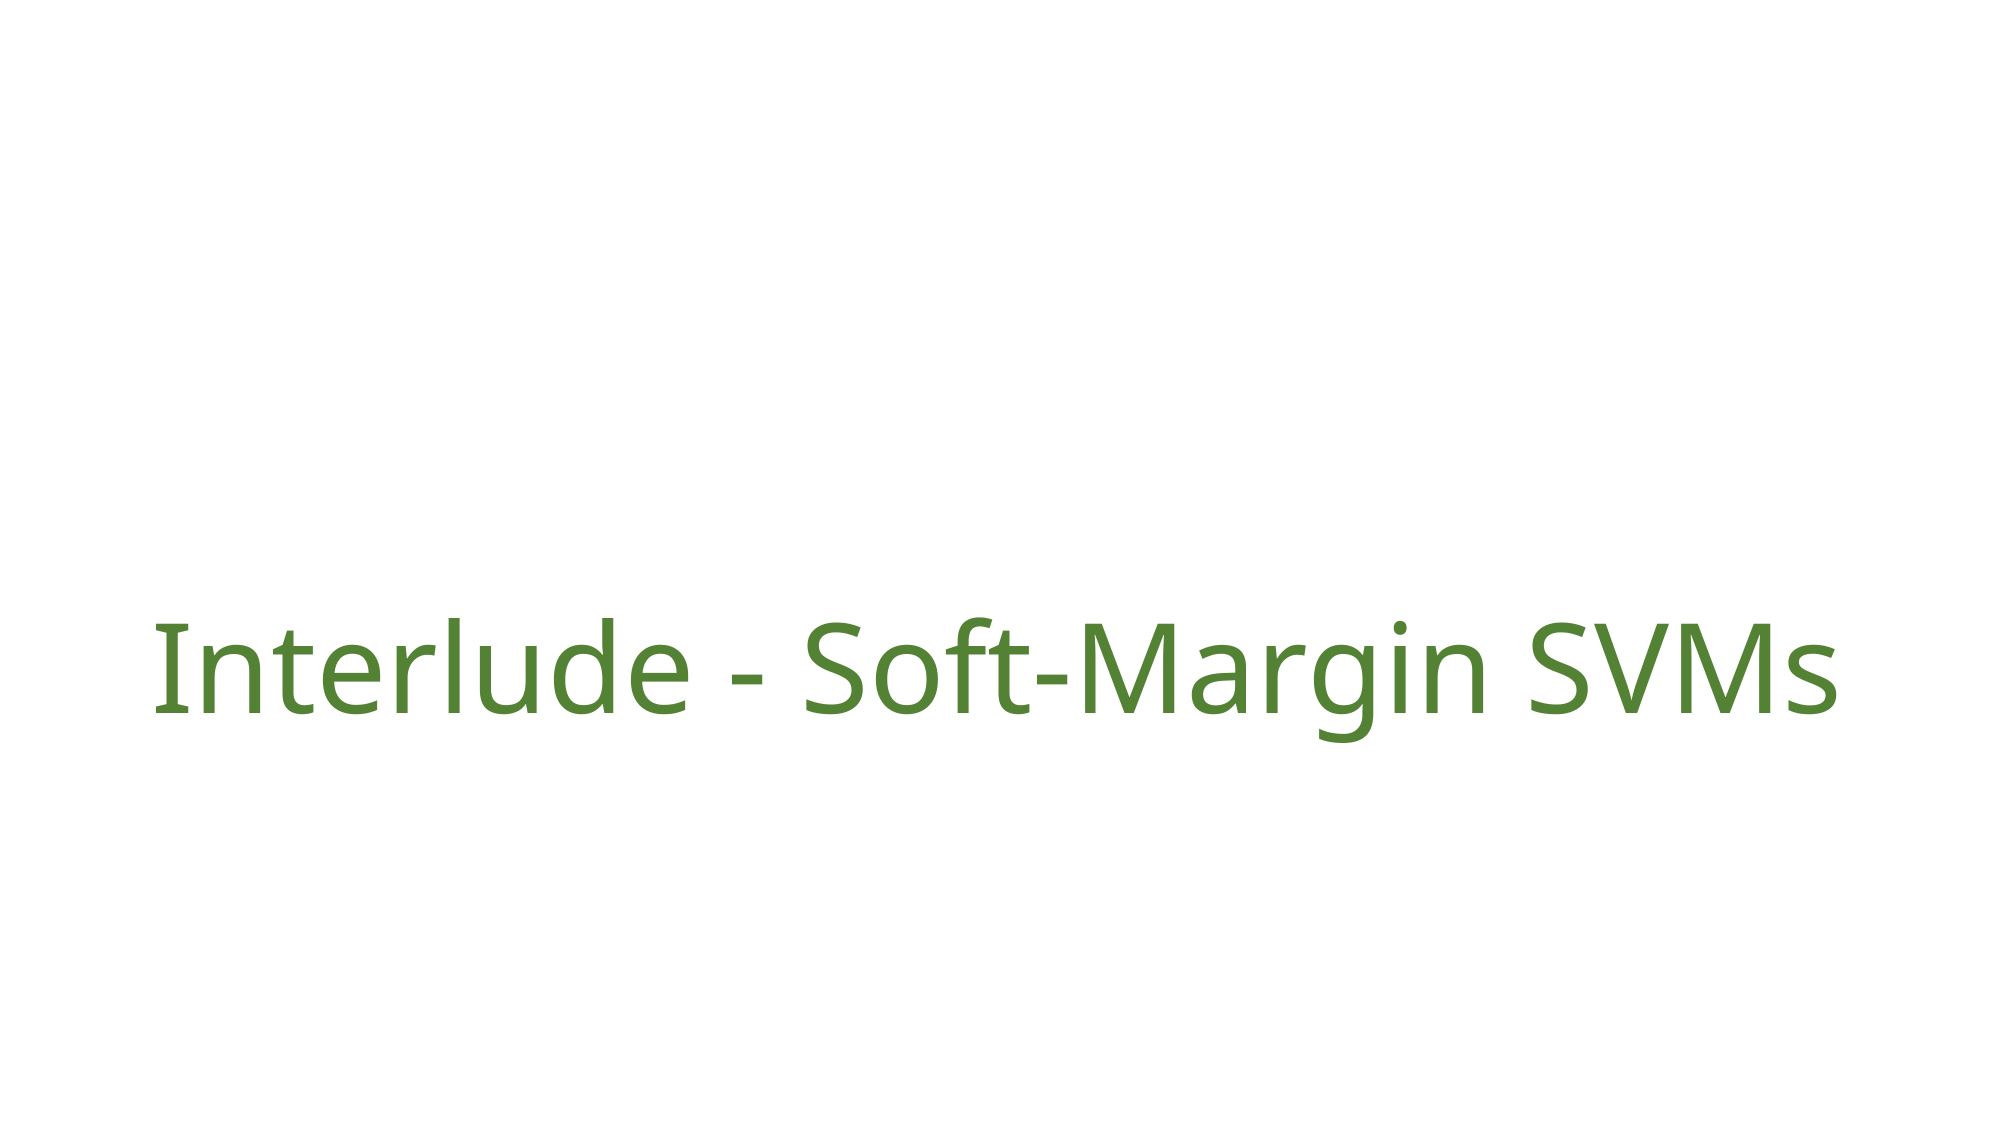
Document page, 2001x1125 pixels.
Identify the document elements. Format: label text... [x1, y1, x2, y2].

title Interlude - Soft-Margin SVMs [136, 280, 1862, 749]
